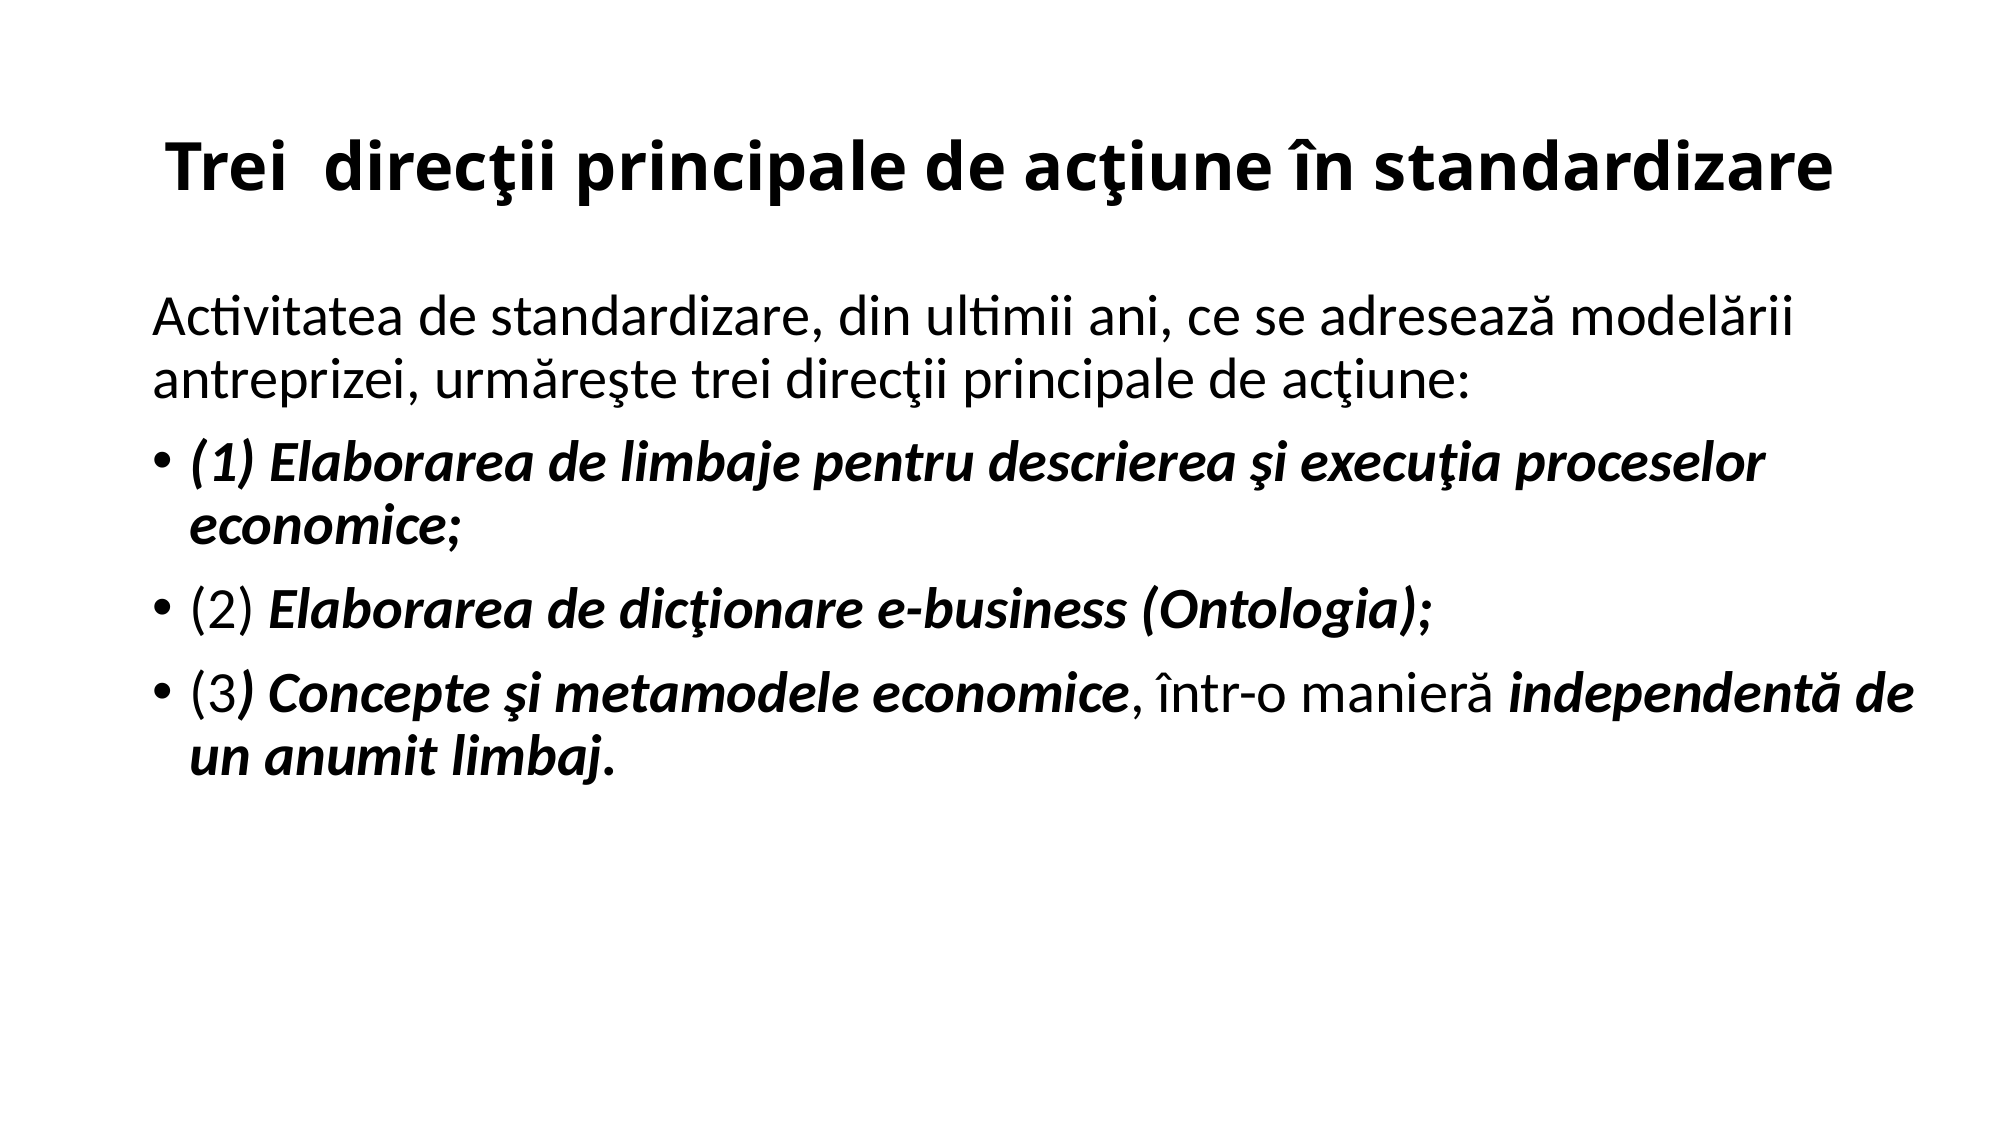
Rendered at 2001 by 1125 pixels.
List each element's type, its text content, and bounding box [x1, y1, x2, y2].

title Trei direcţii principale de acţiune în standardizare [137, 59, 1863, 277]
list Activitatea de standardizare, din ultimii ani, ce se adresează modelării antreprizei, urmăreşte trei direcţii principale de acţiune: (1) Elaborarea de limbaje pentru descrierea şi execuţia proceselor economice; (2) Elaborarea de dicţionare e-business (Ontologia); (3) Concepte şi metamodele economice, într-o manieră independentă de un anumit limbaj. [137, 277, 1960, 1060]
